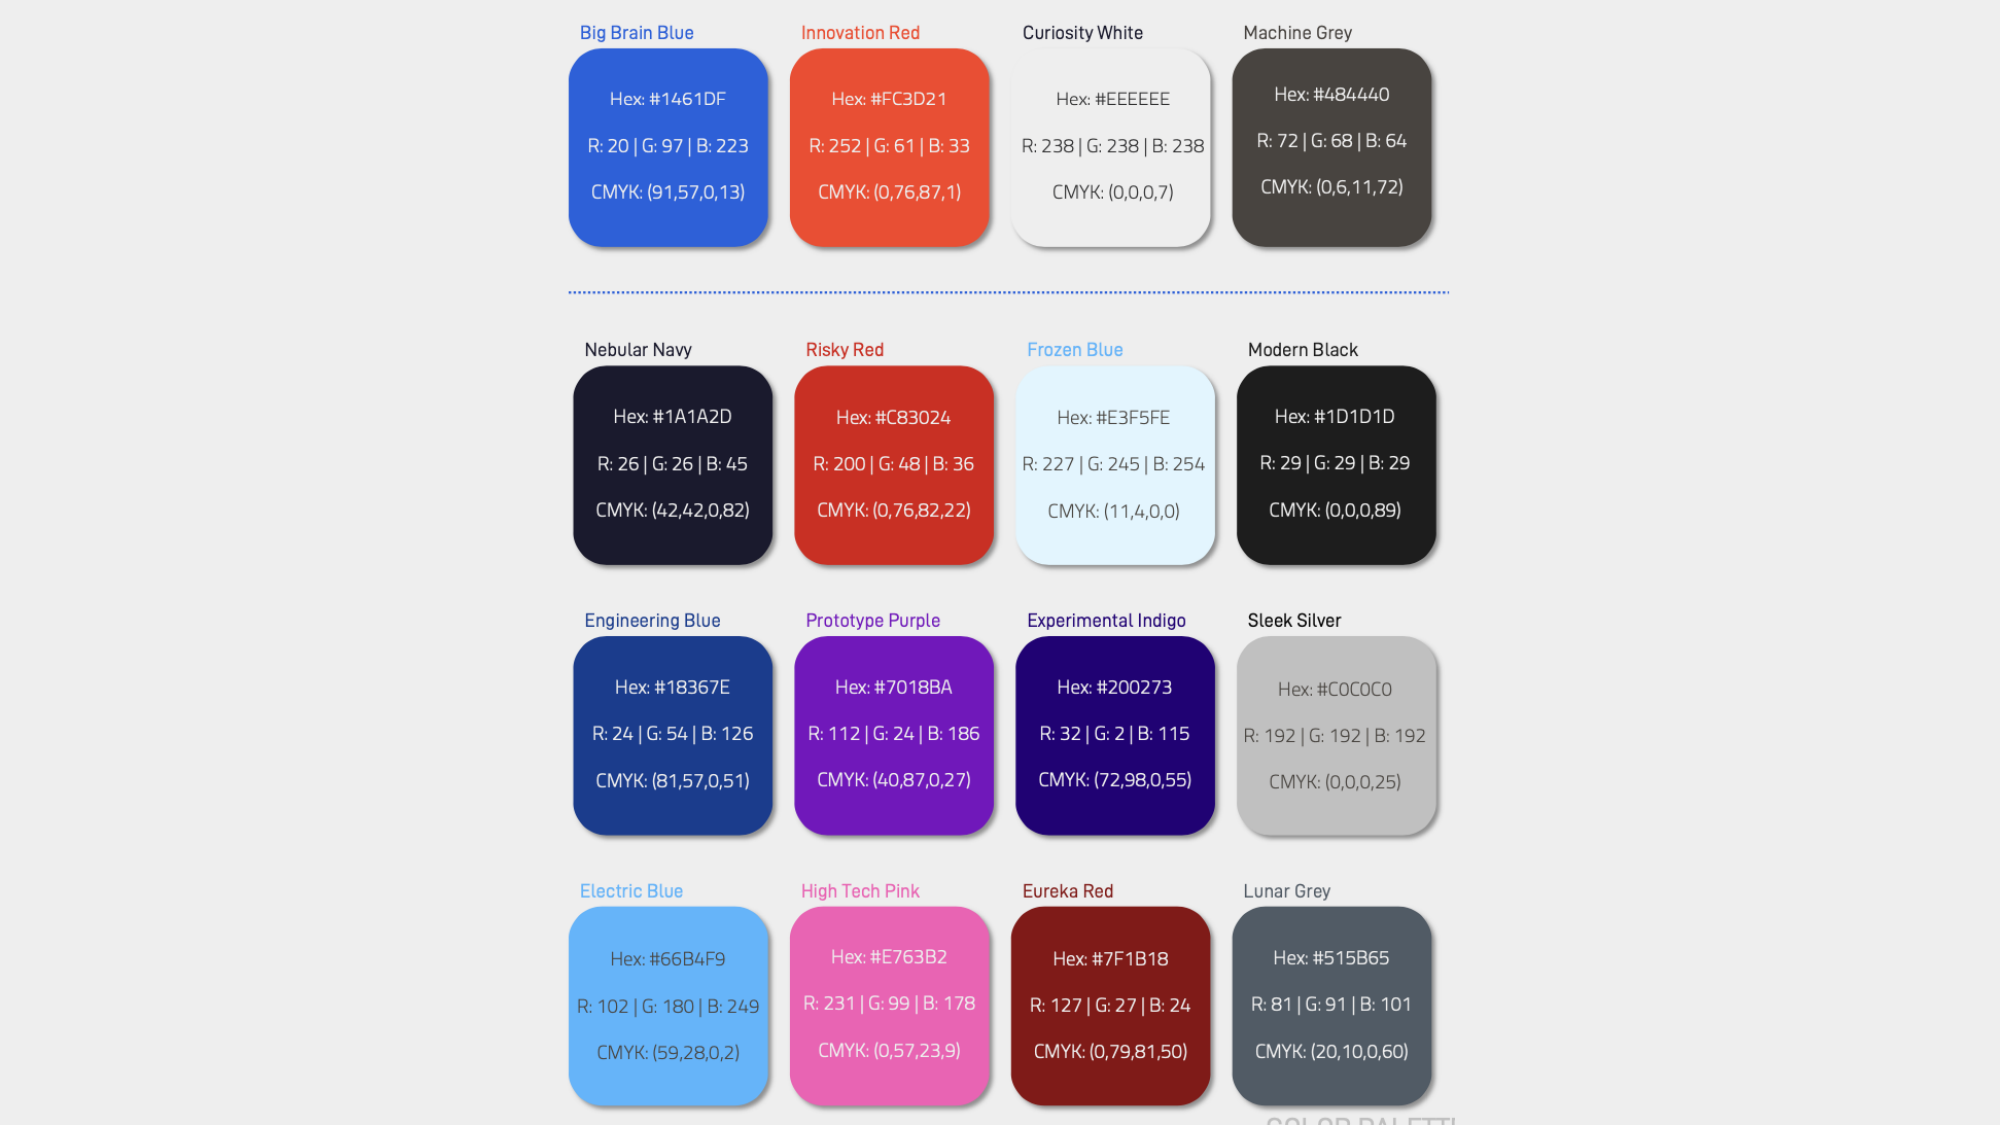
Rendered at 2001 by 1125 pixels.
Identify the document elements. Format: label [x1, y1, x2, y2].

picture [545, 0, 1455, 1125]
